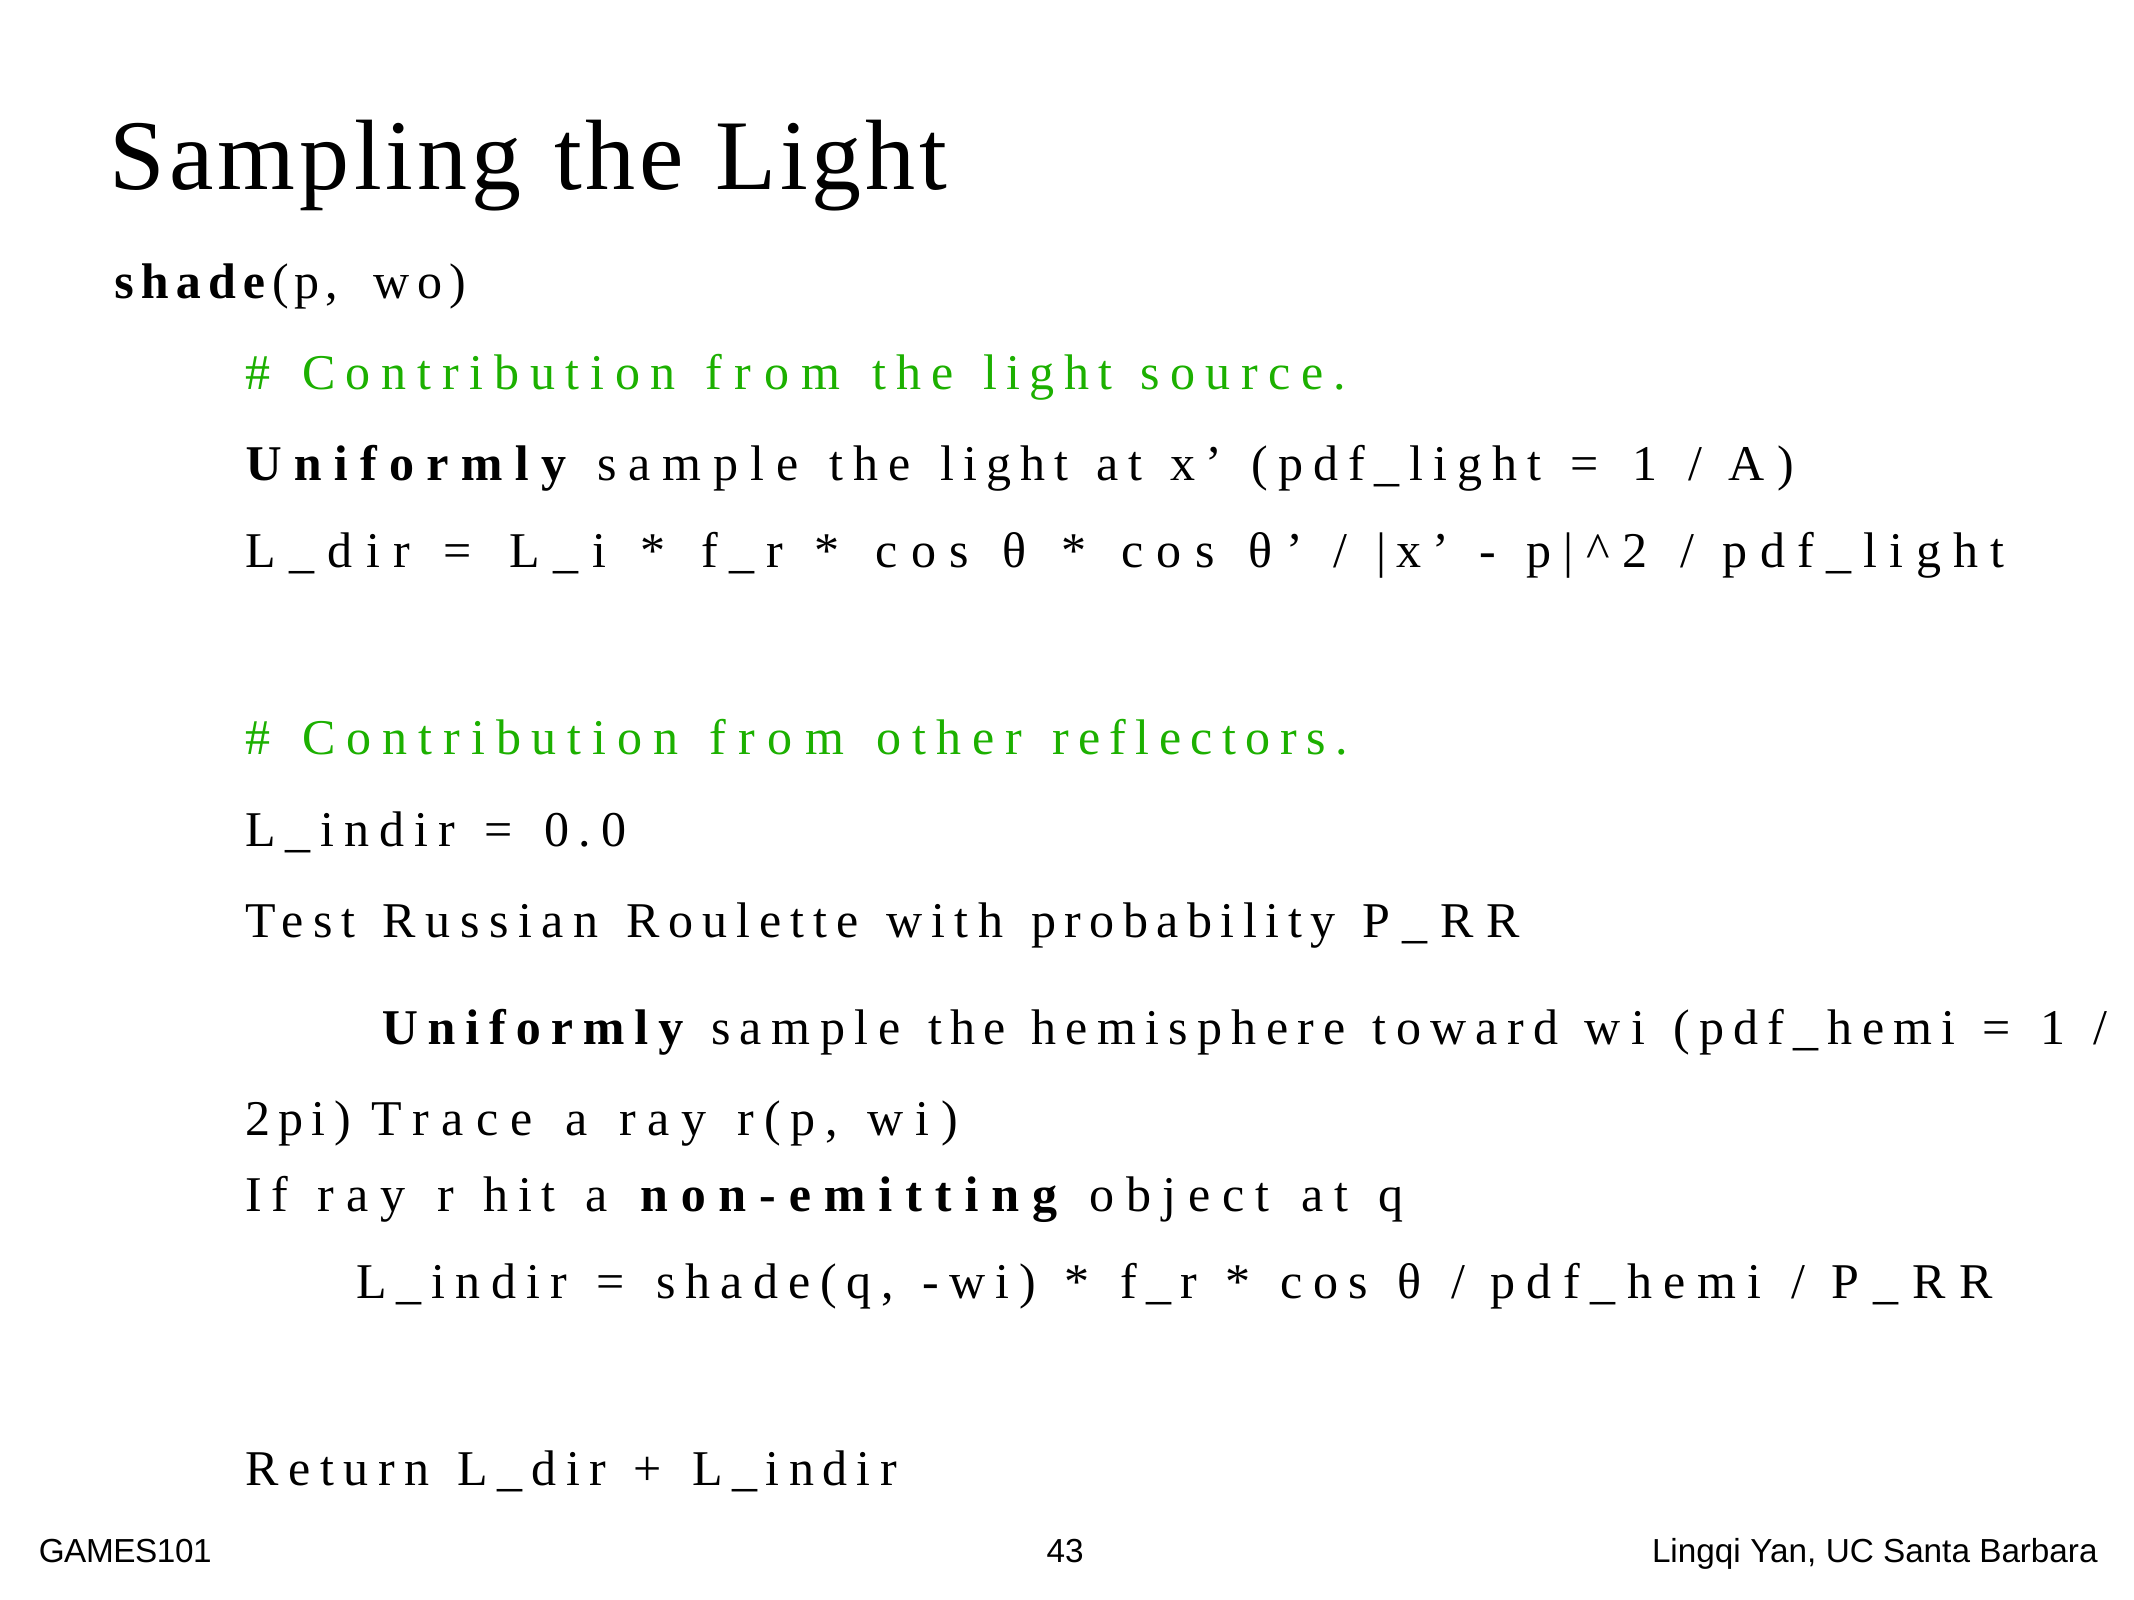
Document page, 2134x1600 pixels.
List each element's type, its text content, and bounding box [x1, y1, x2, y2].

text_box Sampling the Light shade(p, wo) # Contribution from the light source. Uniformly sample the light at x’ (pdf_light = 1 / A) L_dir = L_i * f_r * cos θ * cos θ’ / |x’ - p|^2 / pdf_light # Contribution from other reflectors. L_indir = 0.0 Test Russian Roulette with probability P_RR Uniformly sample the hemisphere toward wi (pdf_hemi = 1 / 2pi) Trace a ray r(p, wi) If ray r hit a non-emitting object at q L_indir = shade(q, -wi) * f_r * cos θ / pdf_hemi / P_RR Return L_dir + L_indir [109, 73, 2121, 1496]
text_box GAMES101 43 Lingqi Yan, UC Santa Barbara [38, 1528, 2119, 1570]
